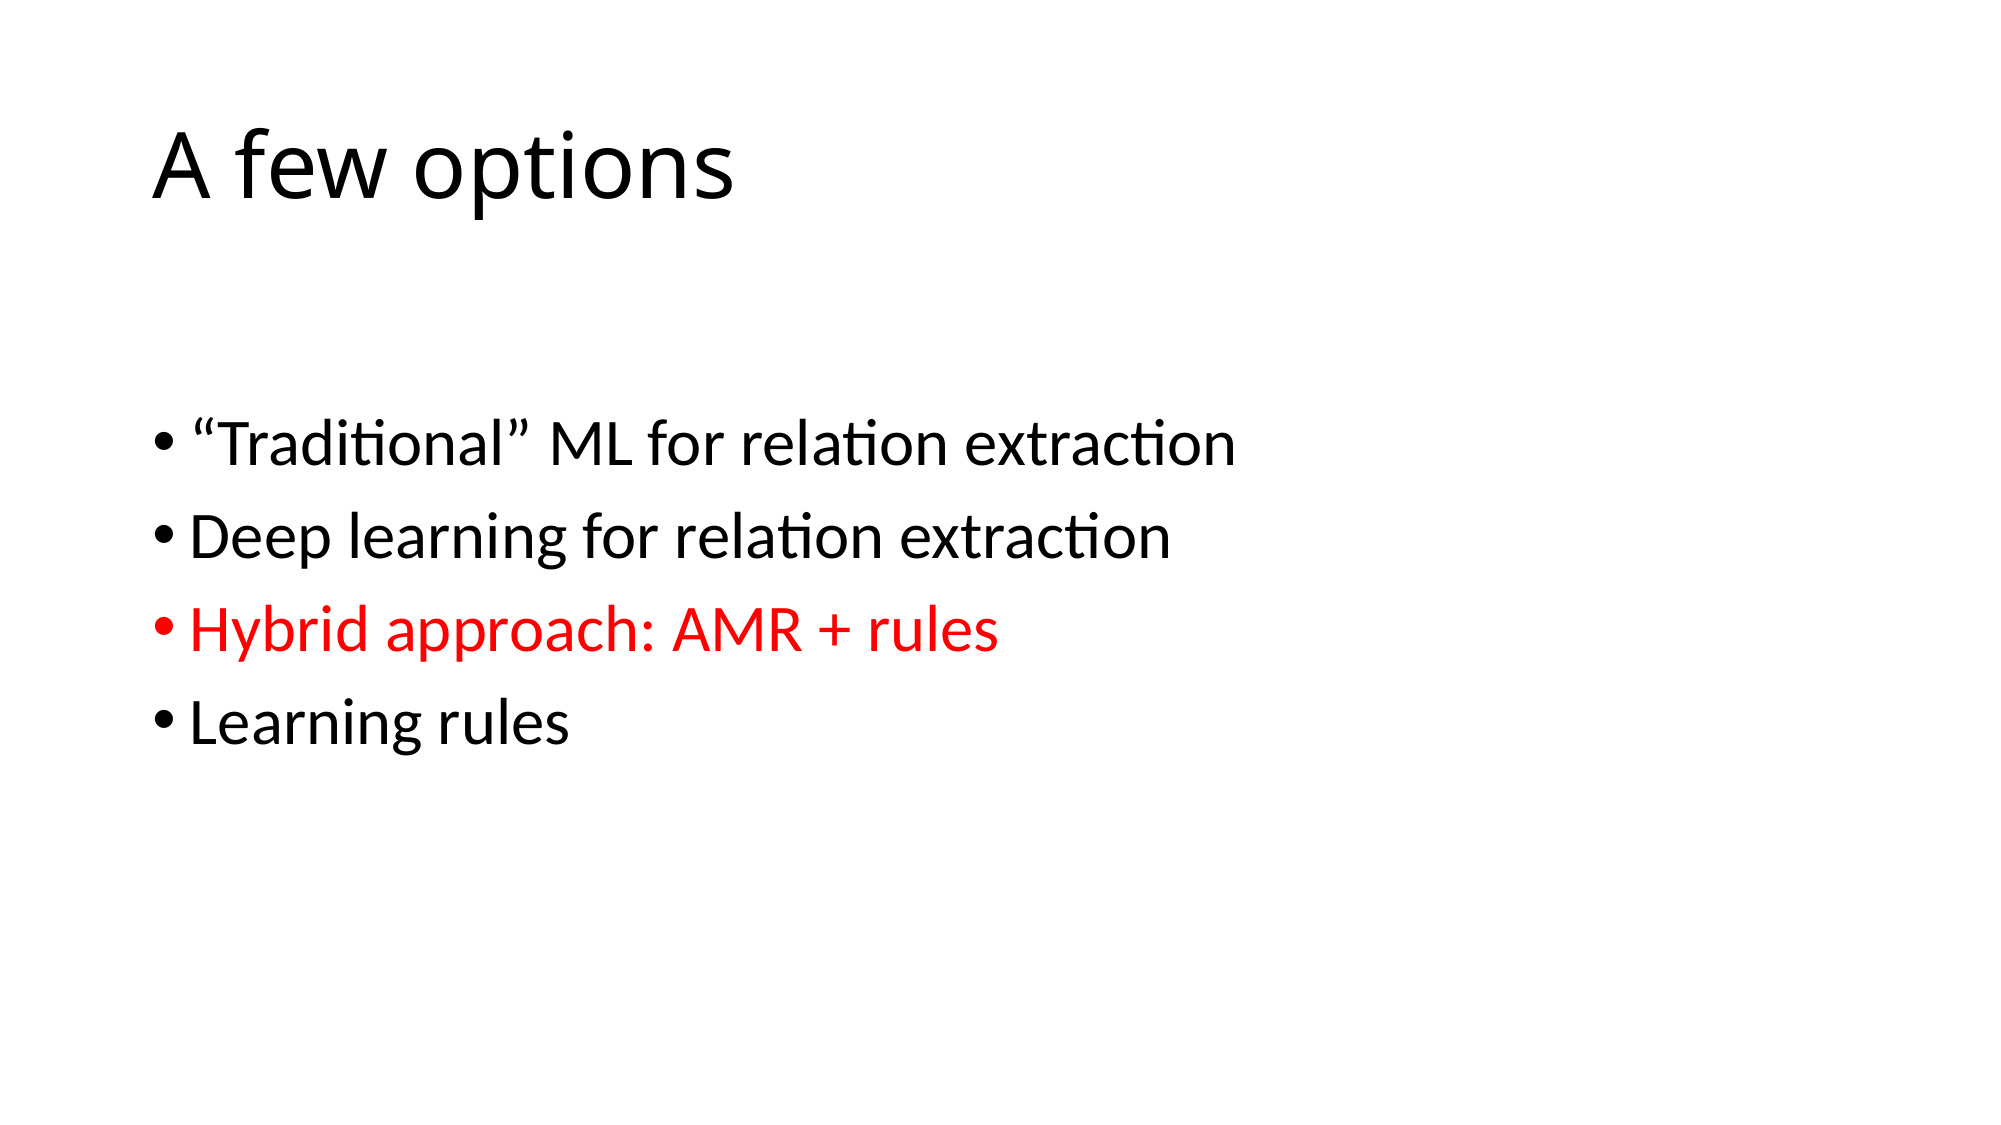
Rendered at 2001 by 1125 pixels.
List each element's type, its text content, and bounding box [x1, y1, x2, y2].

list “Traditional” ML for relation extraction Deep learning for relation extraction Hybrid approach: AMR + rules Learning rules [137, 299, 1863, 1014]
title A few options [137, 59, 1863, 278]
